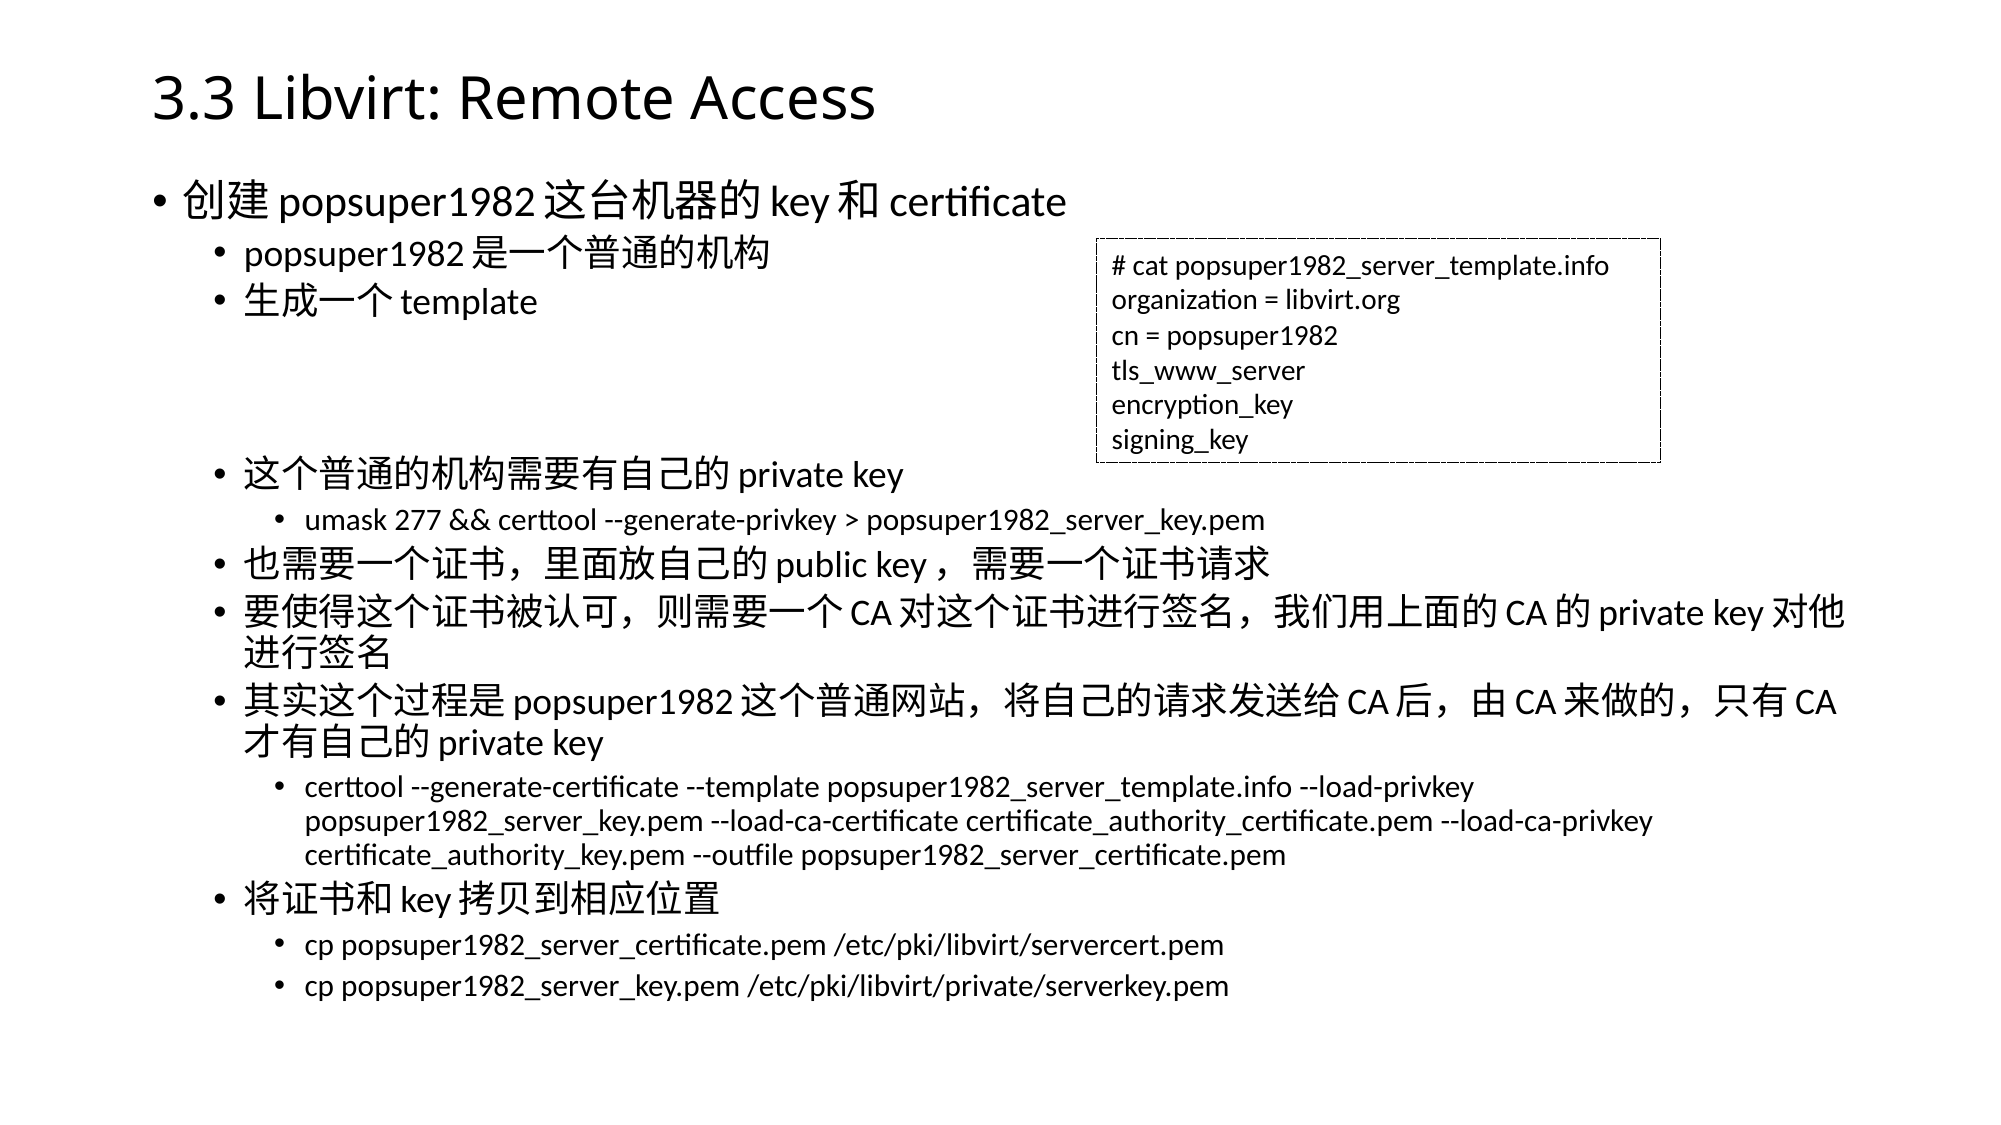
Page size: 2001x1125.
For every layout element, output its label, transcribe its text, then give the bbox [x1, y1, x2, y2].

list 创建popsuper1982这台机器的key和certificate popsuper1982是一个普通的机构 生成一个template 这个普通的机构需要有自己的private key umask 277 && certtool --generate-privkey > popsuper1982_server_key.pem 也需要一个证书，里面放自己的public key，需要一个证书请求 要使得这个证书被认可，则需要一个CA对这个证书进行签名，我们用上面的CA的private key对他进行签名 其实这个过程是popsuper1982这个普通网站，将自己的请求发送给CA后，由CA来做的，只有CA才有自己的private key certtool --generate-certificate --template popsuper1982_server_template.info --load-privkey popsuper1982_server_key.pem --load-ca-certificate certificate_authority_certificate.pem --load-ca-privkey certificate_authority_key.pem --outfile popsuper1982_server_certificate.pem 将证书和key拷贝到相应位置 cp popsuper1982_server_certificate.pem /etc/pki/libvirt/servercert.pem cp popsuper1982_server_key.pem /etc/pki/libvirt/private/serverkey.pem [137, 171, 1863, 1014]
title 3.3 Libvirt: Remote Access [137, 59, 1863, 140]
text_box # cat popsuper1982_server_template.info organization = libvirt.org cn = popsuper1982 tls_www_server encryption_key signing_key [1096, 238, 1661, 463]
